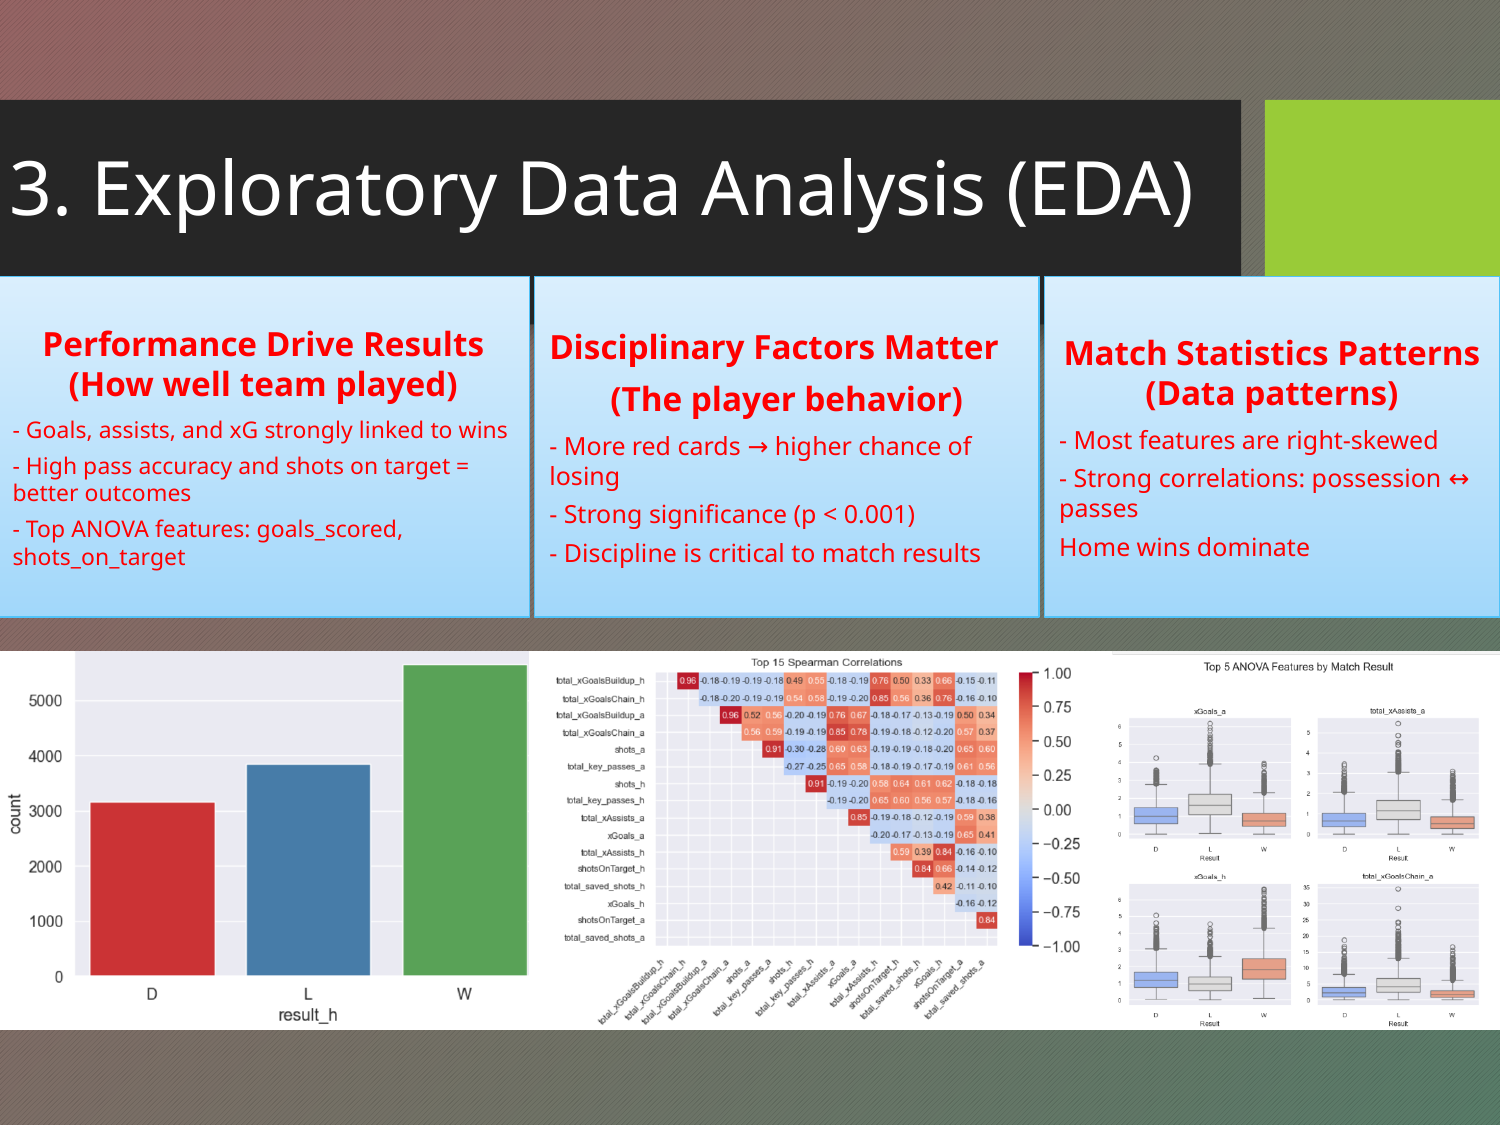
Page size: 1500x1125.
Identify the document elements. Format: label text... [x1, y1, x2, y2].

text_box Performance Drive Results (How well team played) - Goals, assists, and xG strongly linked to wins - High pass accuracy and shots on target = better outcomes - Top ANOVA features: goals_scored, shots_on_target [0, 276, 530, 618]
text_box Disciplinary Factors Matter (The player behavior) - More red cards → higher chance of losing - Strong significance (p < 0.001) - Discipline is critical to match results [534, 276, 1040, 618]
picture [1040, 325, 1044, 376]
text_box Match Statistics Patterns (Data patterns) - Most features are right-skewed - Strong correlations: possession ↔ passes Home wins dominate [1044, 276, 1500, 618]
title 3. Exploratory Data Analysis (EDA) [0, 97, 1345, 286]
picture [0, 651, 1500, 1031]
picture [530, 325, 534, 376]
